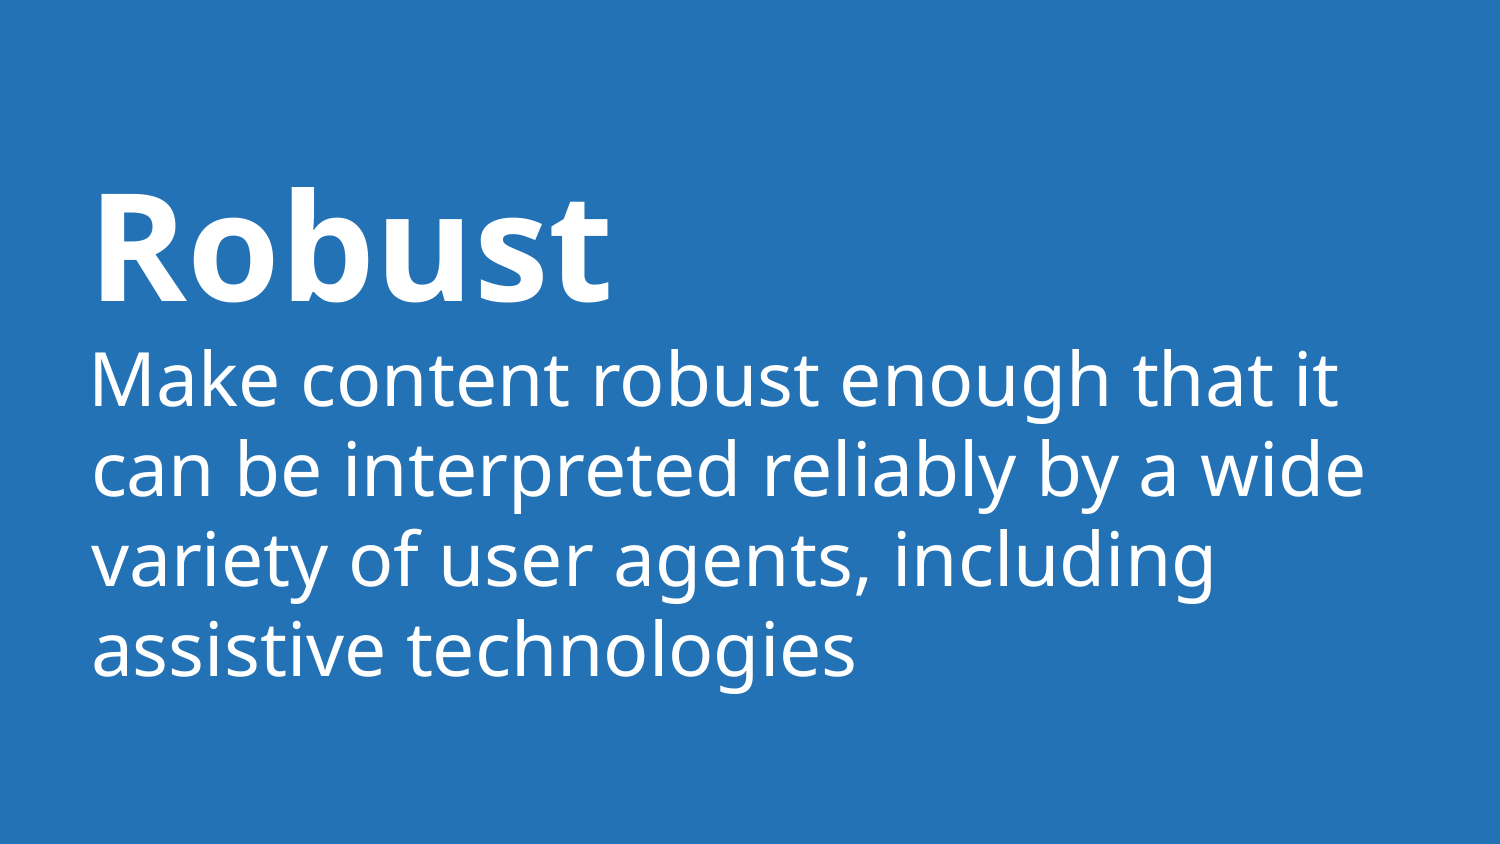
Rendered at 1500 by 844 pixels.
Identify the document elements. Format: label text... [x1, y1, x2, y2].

title Robust Make content robust enough that it can be interpreted reliably by a wide variety of user agents, including assistive technologies [83, 0, 1417, 844]
